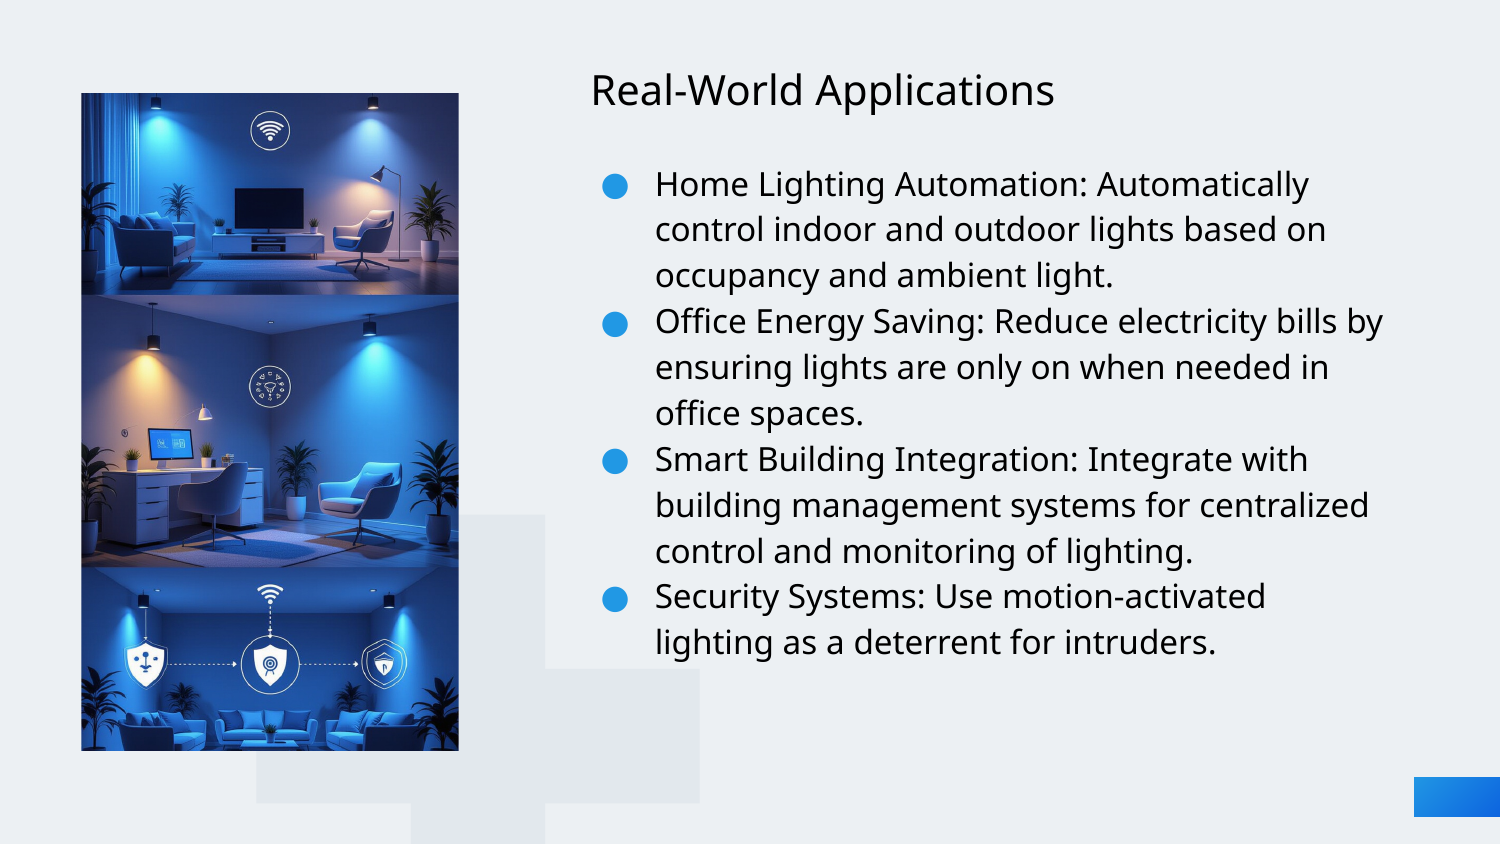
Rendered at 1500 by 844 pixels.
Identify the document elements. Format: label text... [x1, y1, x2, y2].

picture [81, 93, 459, 751]
list Home Lighting Automation: Automatically control indoor and outdoor lights based on occupancy and ambient light. Office Energy Saving: Reduce electricity bills by ensuring lights are only on when needed in office spaces. Smart Building Integration: Integrate with building management systems for centralized control and monitoring of lighting. Security Systems: Use motion-activated lighting as a deterrent for intruders. [568, 145, 1407, 738]
title Real-World Applications [579, 52, 1417, 135]
